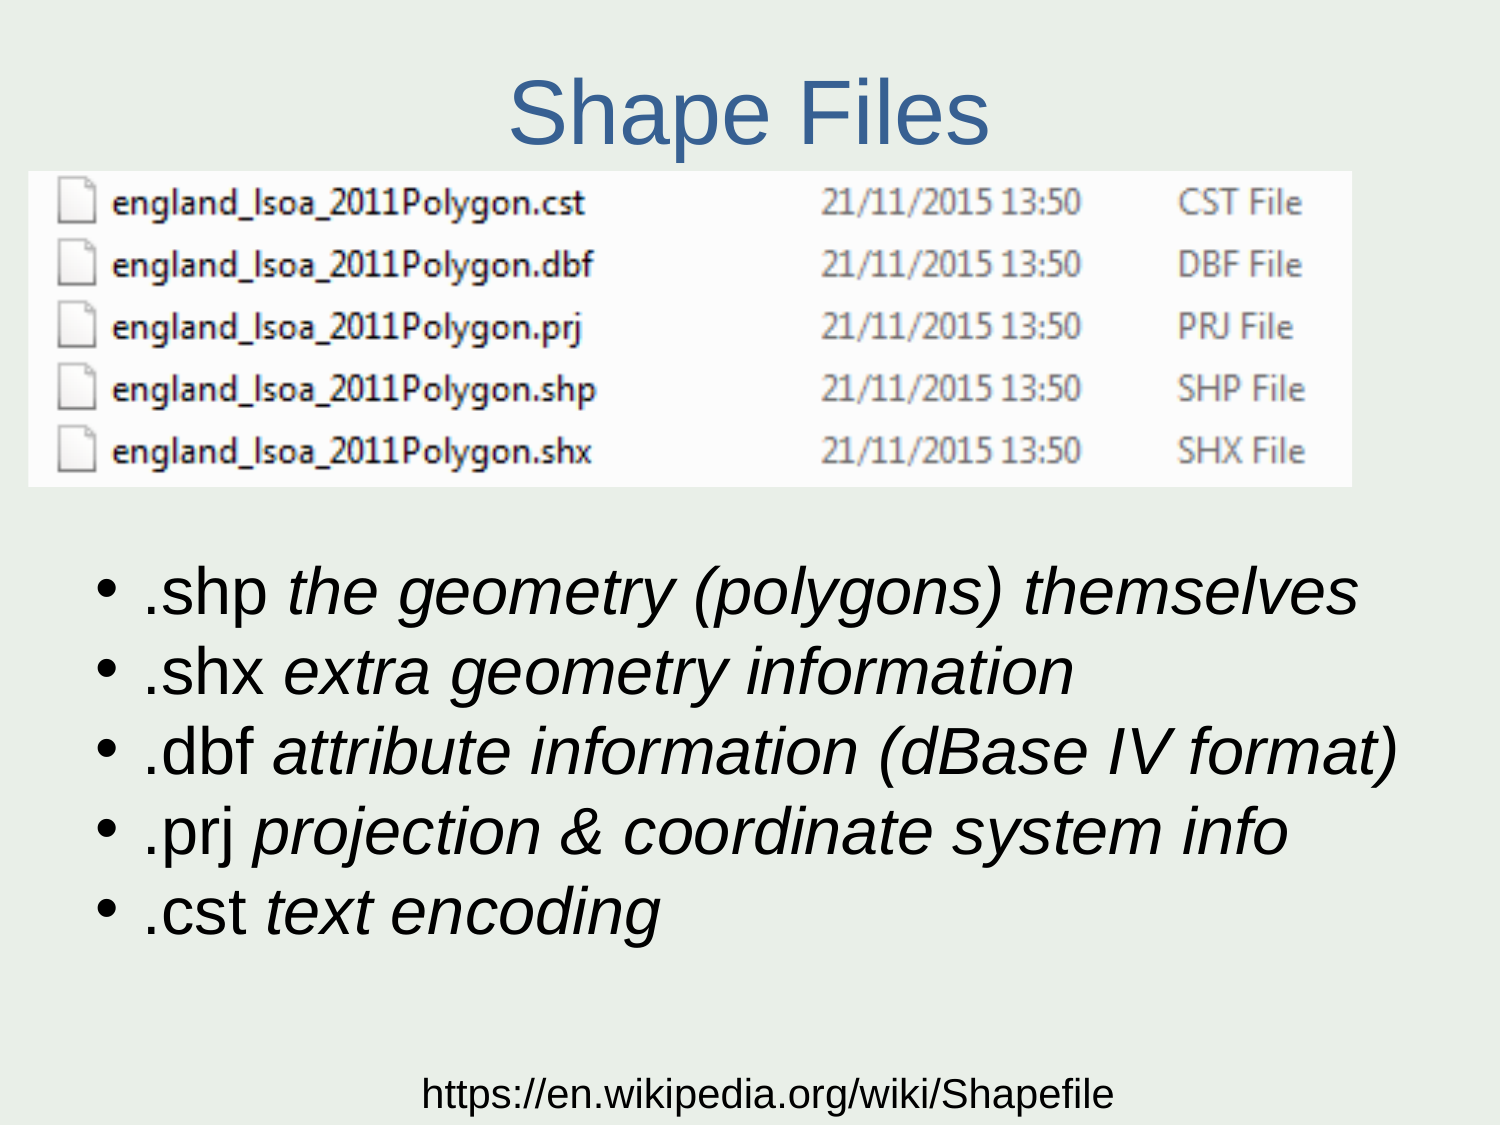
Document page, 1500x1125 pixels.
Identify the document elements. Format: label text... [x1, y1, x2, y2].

text_box https://en.wikipedia.org/wiki/Shapefile [406, 1059, 1131, 1125]
picture [28, 171, 1353, 487]
title Shape Files [75, 45, 1425, 233]
text_box .shp the geometry (polygons) themselves .shx extra geometry information .dbf attribute information (dBase IV format) .prj projection & coordinate system info .cst text encoding [81, 540, 1417, 955]
